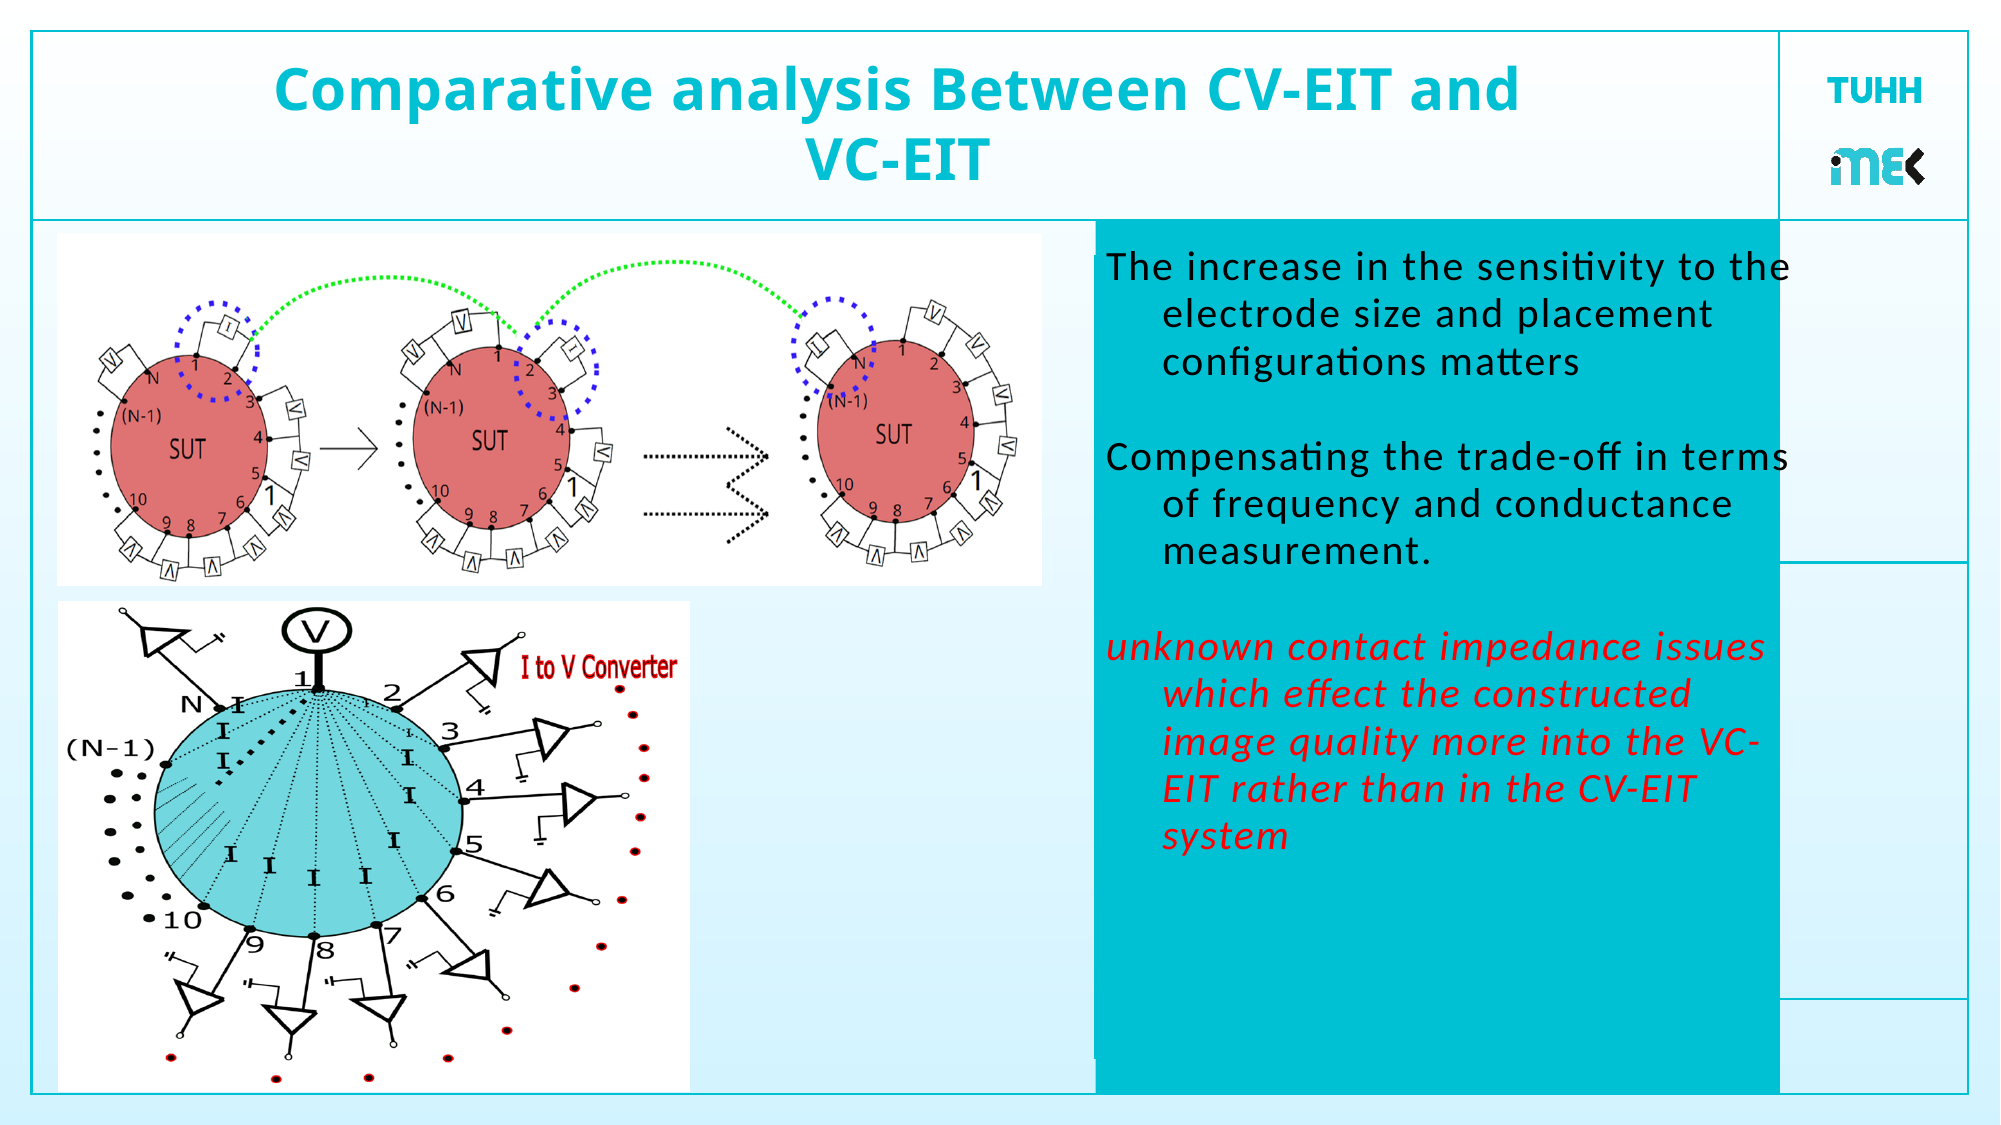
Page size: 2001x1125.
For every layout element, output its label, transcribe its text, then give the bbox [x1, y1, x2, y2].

picture [57, 233, 1042, 586]
picture [1827, 139, 1928, 198]
list The increase in the sensitivity to the electrode size and placement configurations matters Compensating the trade-off in terms of frequency and conductance measurement. unknown contact impedance issues which effect the constructed image quality more into the VC-EIT rather than in the CV-EIT system [1091, 234, 1817, 1000]
picture [57, 600, 690, 1093]
title Comparative analysis Between CV-EIT and VC-EIT [57, 48, 1741, 203]
